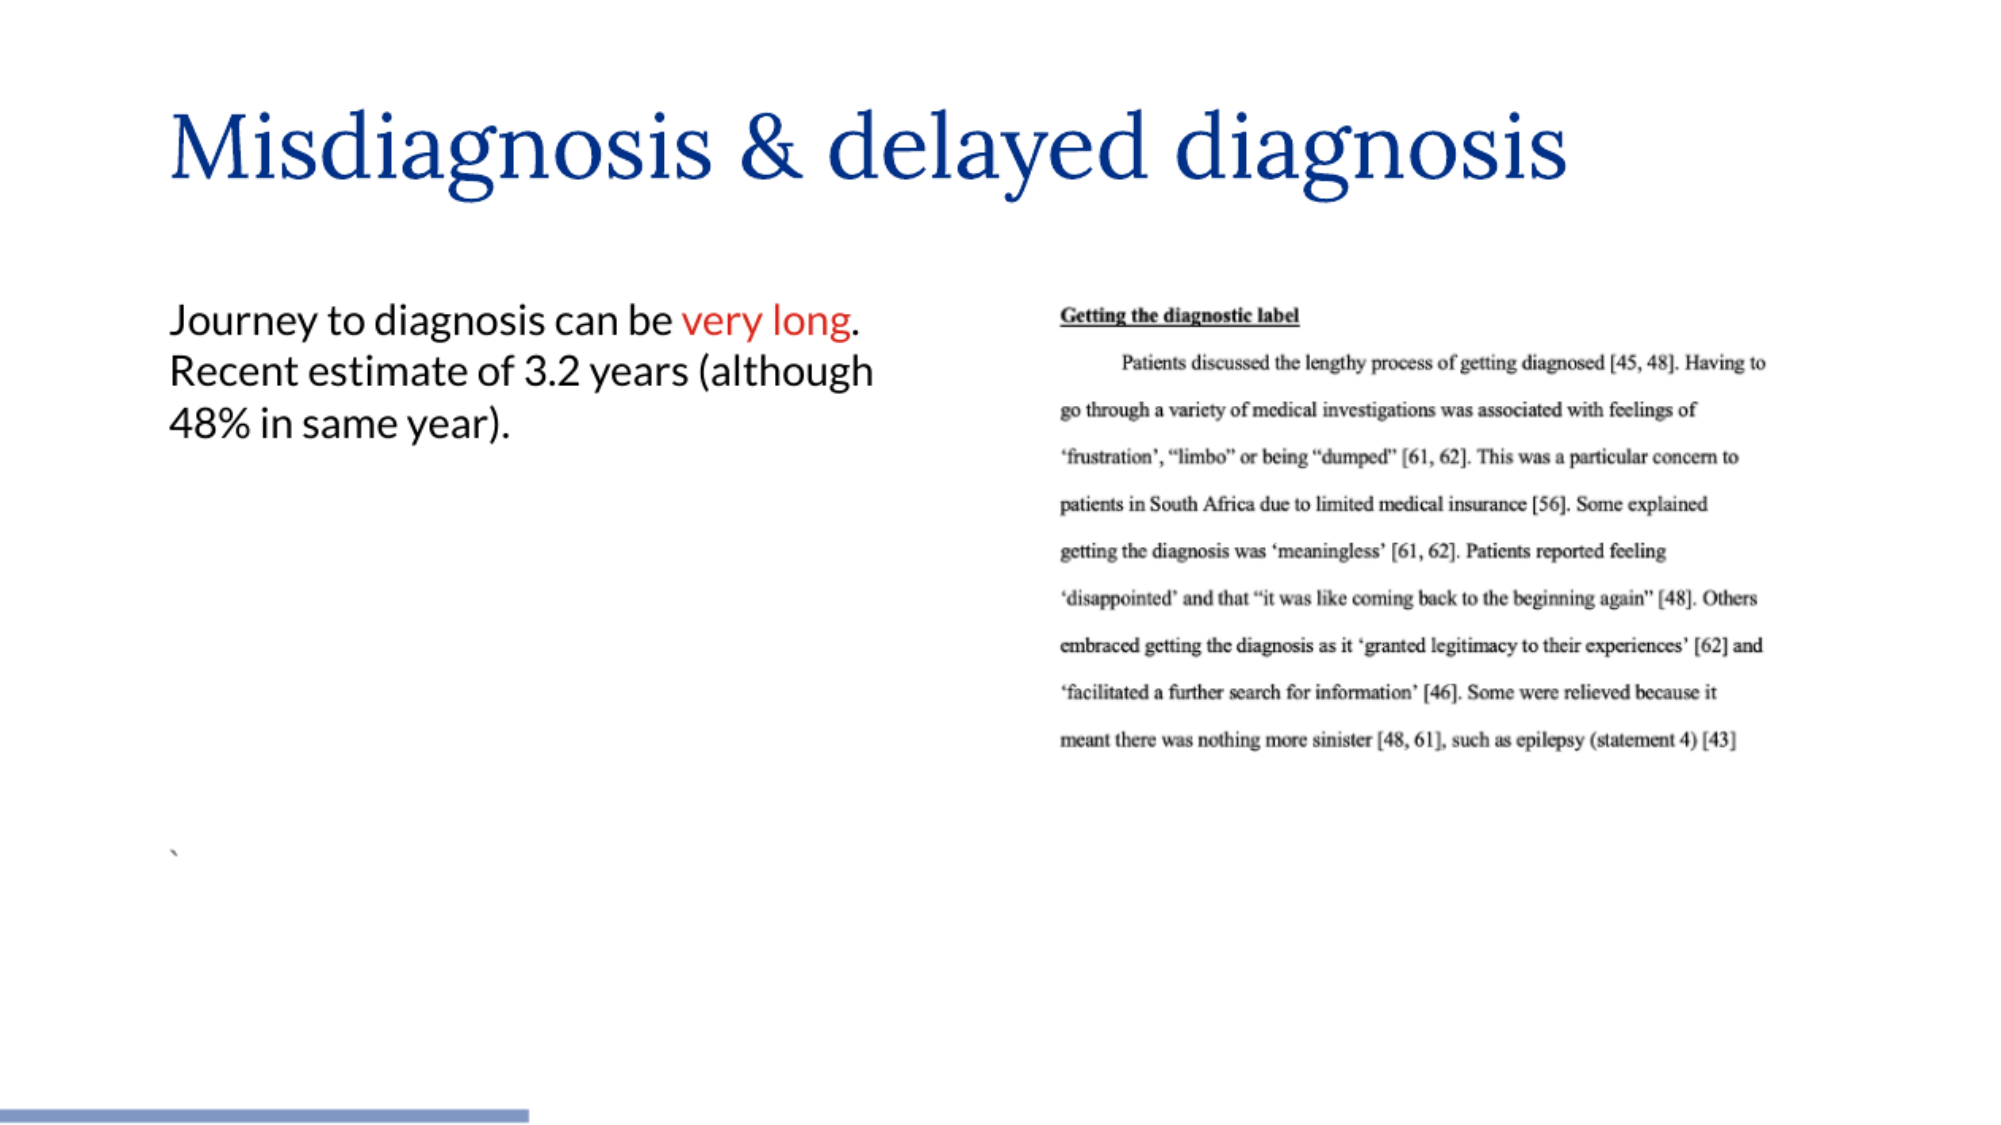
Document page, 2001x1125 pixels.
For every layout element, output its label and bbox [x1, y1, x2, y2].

list [0, 0, 2000, 1125]
